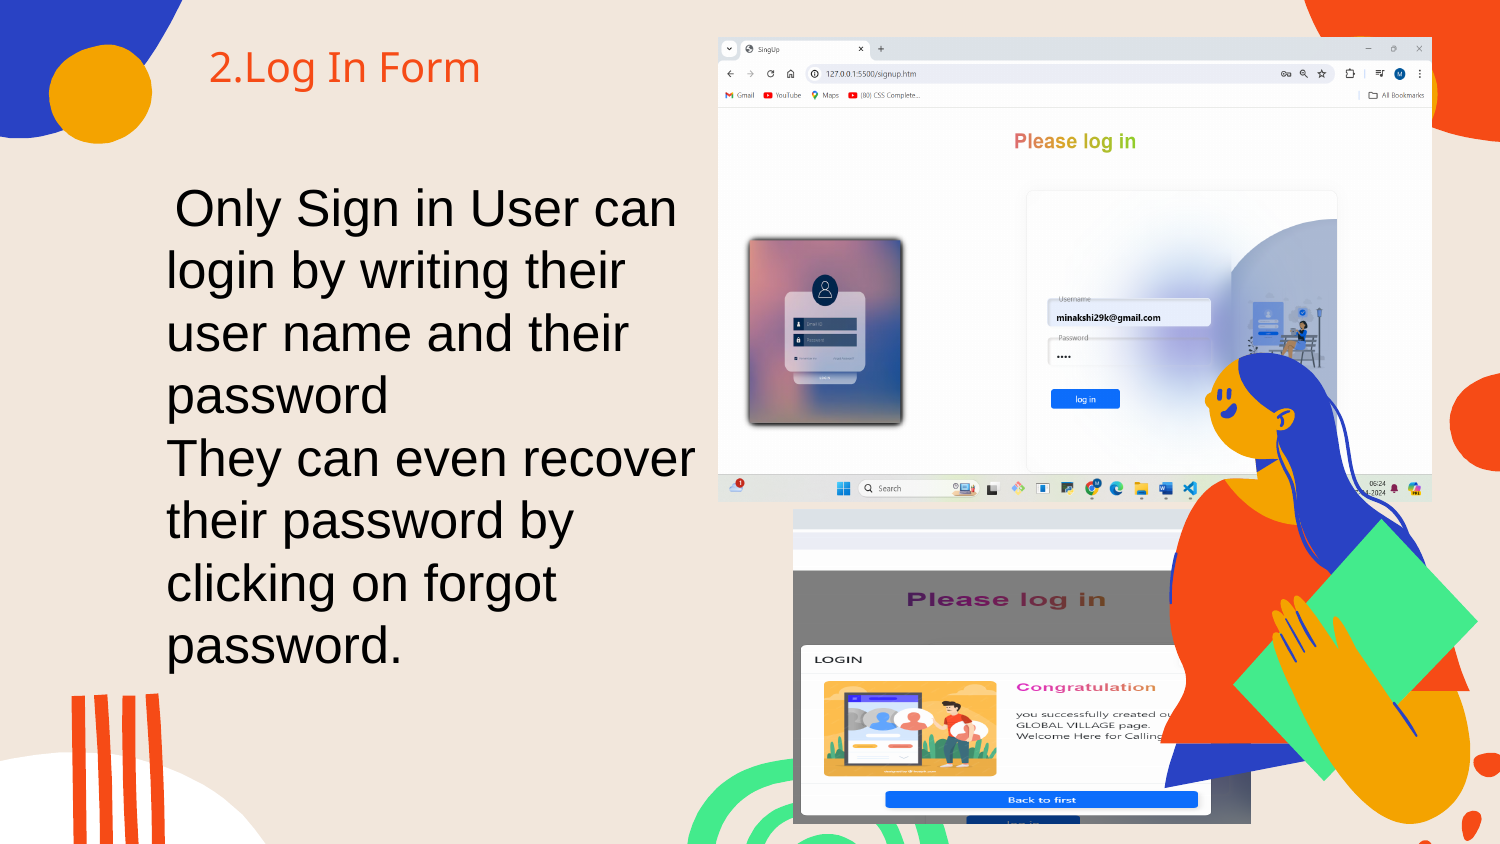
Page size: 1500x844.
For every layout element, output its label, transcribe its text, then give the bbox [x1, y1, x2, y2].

picture [793, 508, 1160, 824]
picture [718, 37, 1432, 502]
text_box 2.Log In Form [194, 33, 1266, 98]
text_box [1160, 352, 1479, 825]
text_box Only Sign in User can login by writing their user name and their password They can even recover their password by clicking on forgot password. [151, 166, 751, 682]
